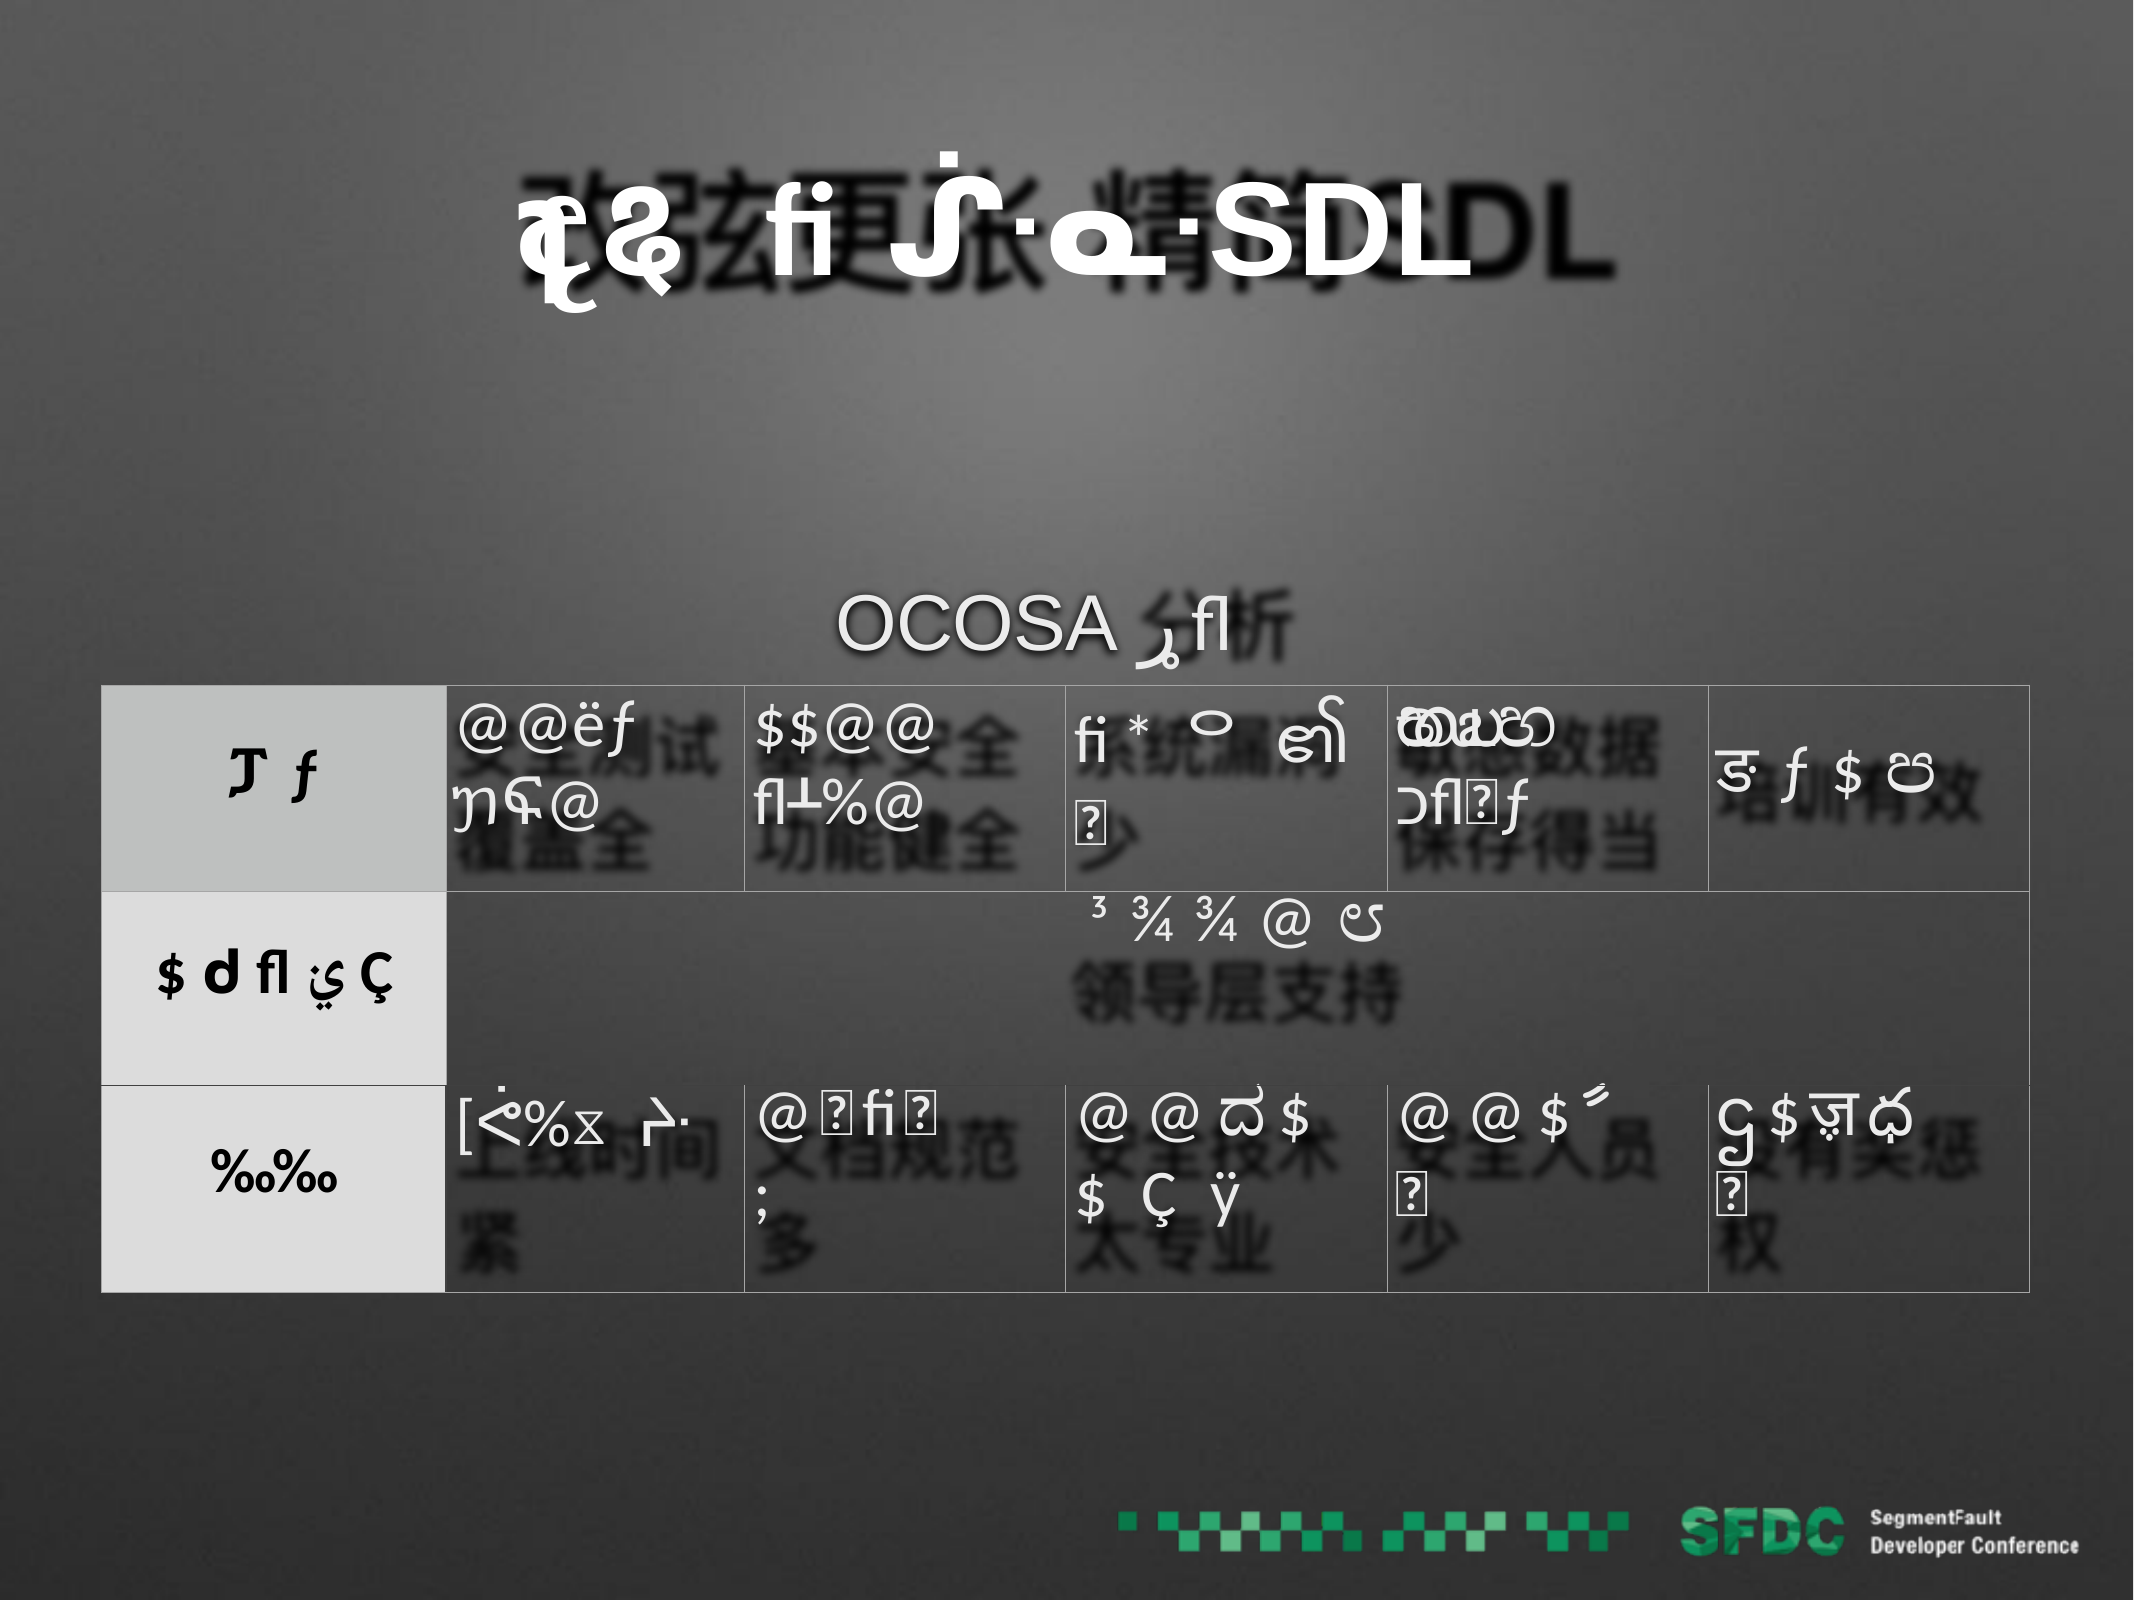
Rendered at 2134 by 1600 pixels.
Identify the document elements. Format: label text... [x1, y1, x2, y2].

table_cell @@$ާ ੝ [1388, 1086, 1708, 1292]
table_header භఽහഝ כfl஑ƒ [1388, 686, 1708, 891]
table_header $$@@ flᚆ%@ [745, 686, 1065, 891]
text_box [1621, 172, 1625, 292]
picture [0, 0, 2134, 1600]
table_cell @໩fi᝜ ; [745, 1086, 1065, 1292]
text_box [829, 587, 833, 665]
table_cell ဌ$ॹధ ๦ [1709, 1086, 2029, 1292]
title දୡๅfi ᔜᓌSDL [513, 141, 1621, 409]
table_header fi*ᄋ၏ ੝ [1066, 686, 1387, 891]
table_cell [ᕚ%ᳵ ᔲ [447, 1086, 744, 1292]
table_cell ᶾ¾¾@೮ [447, 892, 2029, 1085]
table_header @@ëƒ ᥟፍ@ [447, 686, 744, 891]
table_cell @@ದ$ $Çӱ [1066, 1086, 1387, 1292]
table_header ፓƒ [102, 686, 446, 891]
text_box [1133, 579, 1302, 671]
table_cell $ᲫflࢩÇ [102, 892, 446, 1085]
table_cell ‰‰ [102, 1086, 445, 1292]
text_box OCOSA ړfl [833, 570, 1300, 666]
table_header ङƒ$ප [1709, 686, 2029, 891]
